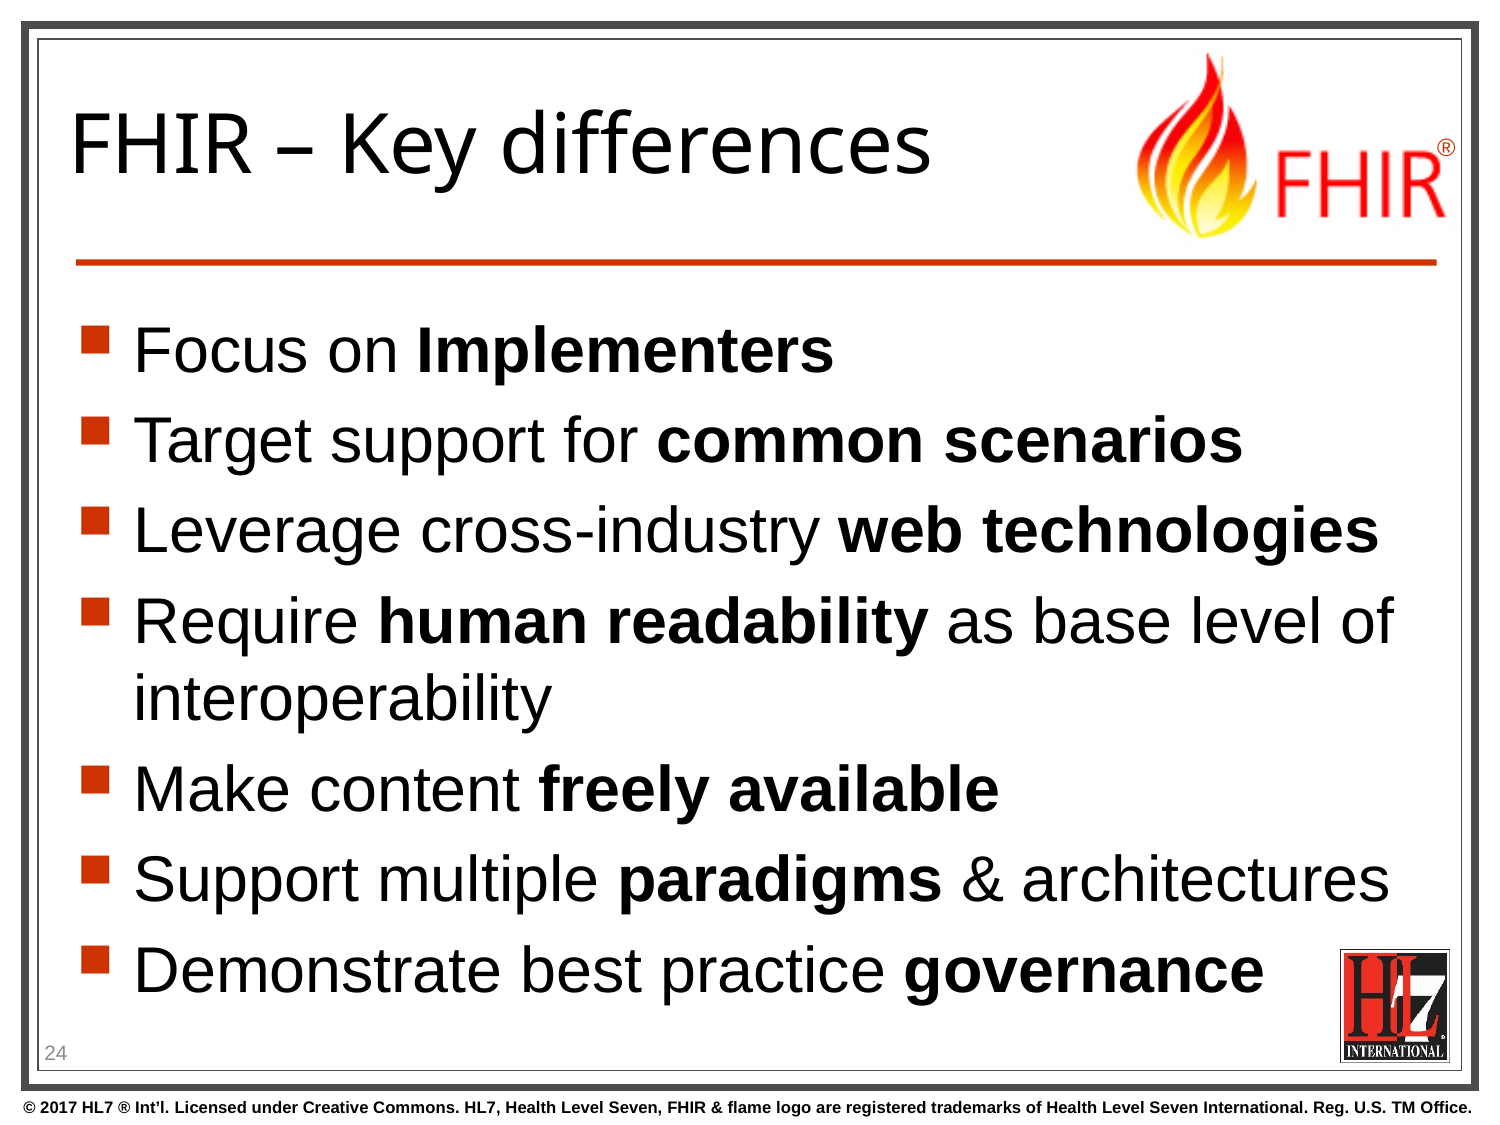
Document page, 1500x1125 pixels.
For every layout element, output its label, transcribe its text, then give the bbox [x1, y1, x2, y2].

picture [1340, 949, 1450, 1063]
list Focus on Implementers Target support for common scenarios Leverage cross-industry web technologies Require human readability as base level of interoperability Make content freely available Support multiple paradigms & architectures Demonstrate best practice governance [62, 299, 1438, 1059]
title FHIR – Key differences [53, 54, 1128, 244]
picture [1124, 42, 1458, 249]
slide_number 24 [29, 1034, 148, 1071]
